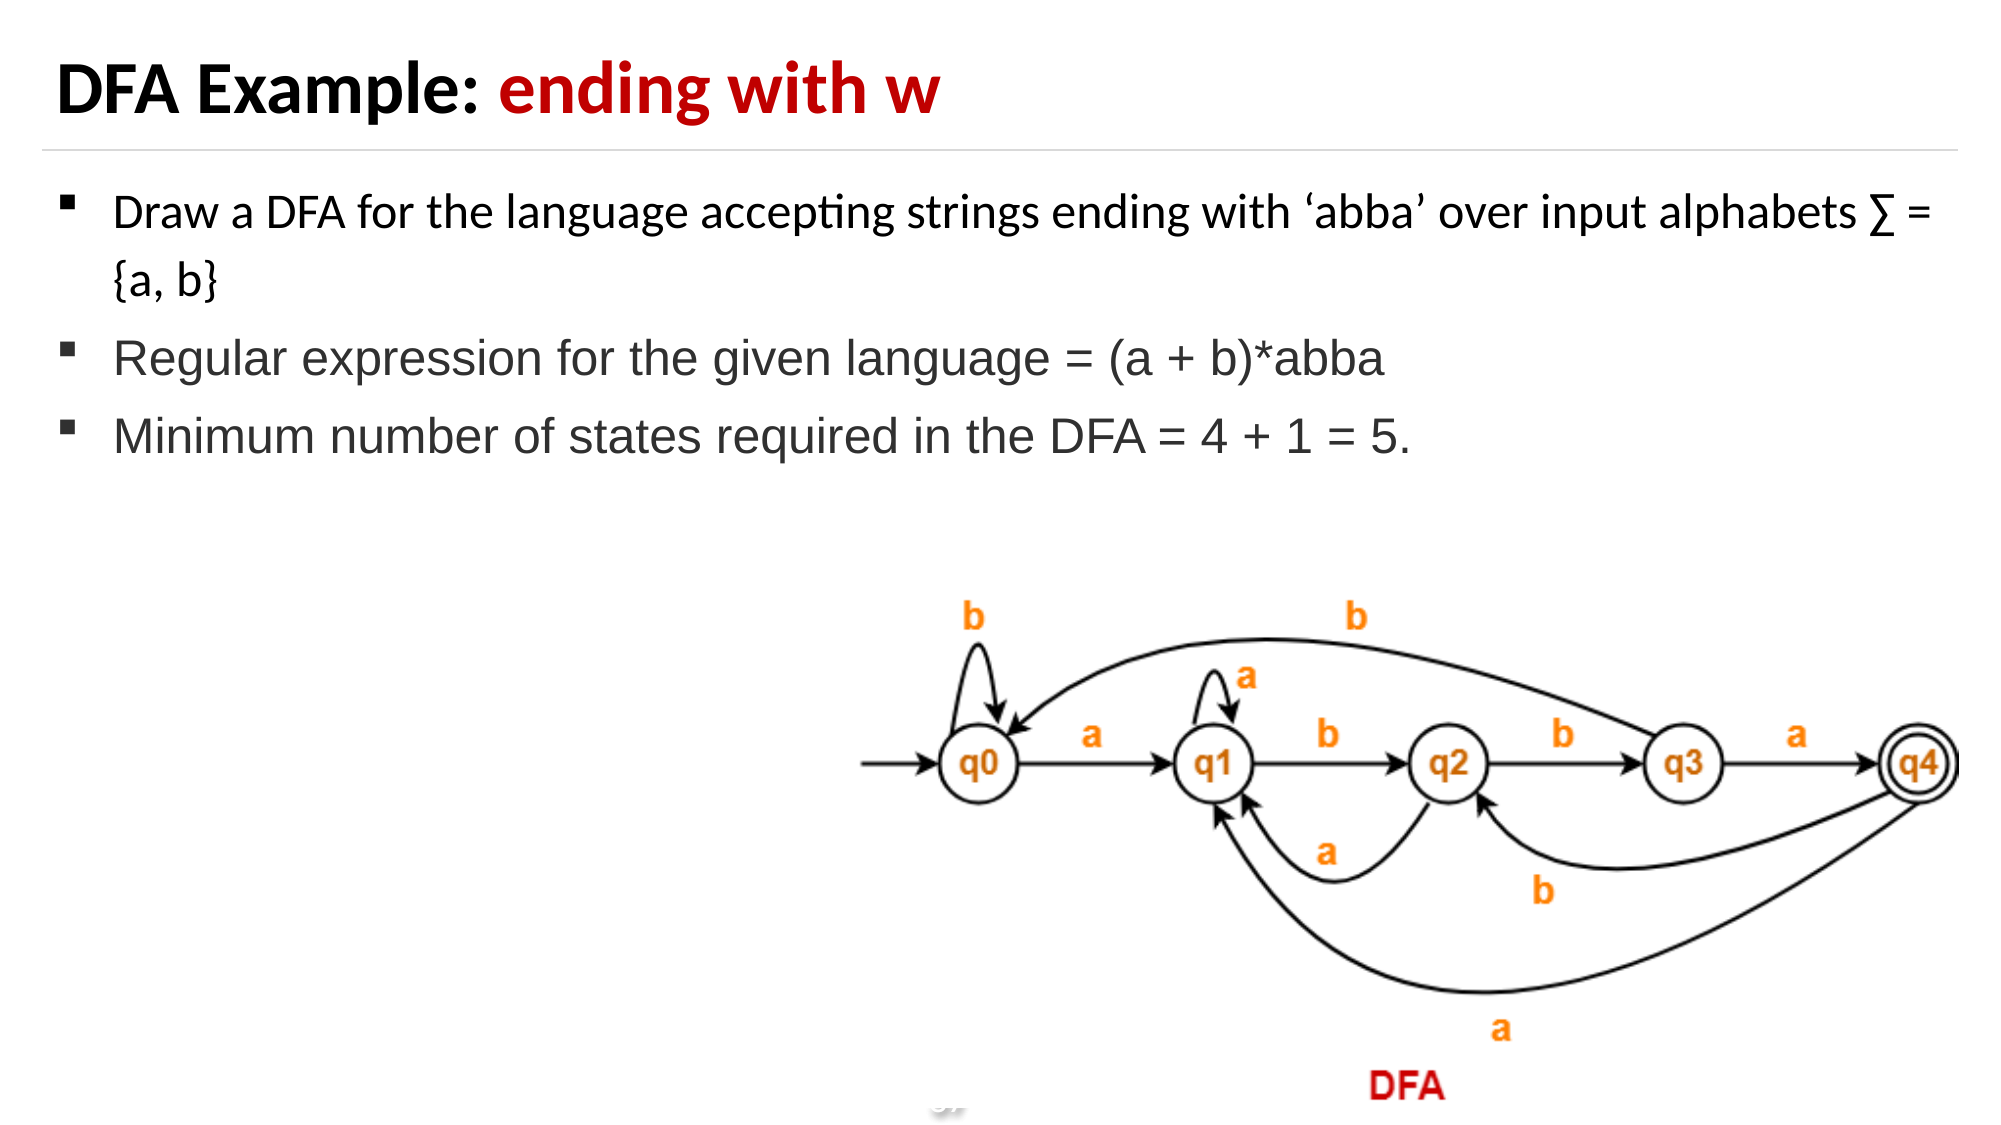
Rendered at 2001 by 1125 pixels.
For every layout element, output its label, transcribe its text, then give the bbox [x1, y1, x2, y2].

title DFA Example: ending with w [41, 17, 1959, 150]
list Draw a DFA for the language accepting strings ending with ‘abba’ over input alphabets ∑ = {a, b} Regular expression for the given language = (a + b)*abba Minimum number of states required in the DFA = 4 + 1 = 5. [41, 162, 1959, 1038]
picture [845, 587, 1959, 1108]
